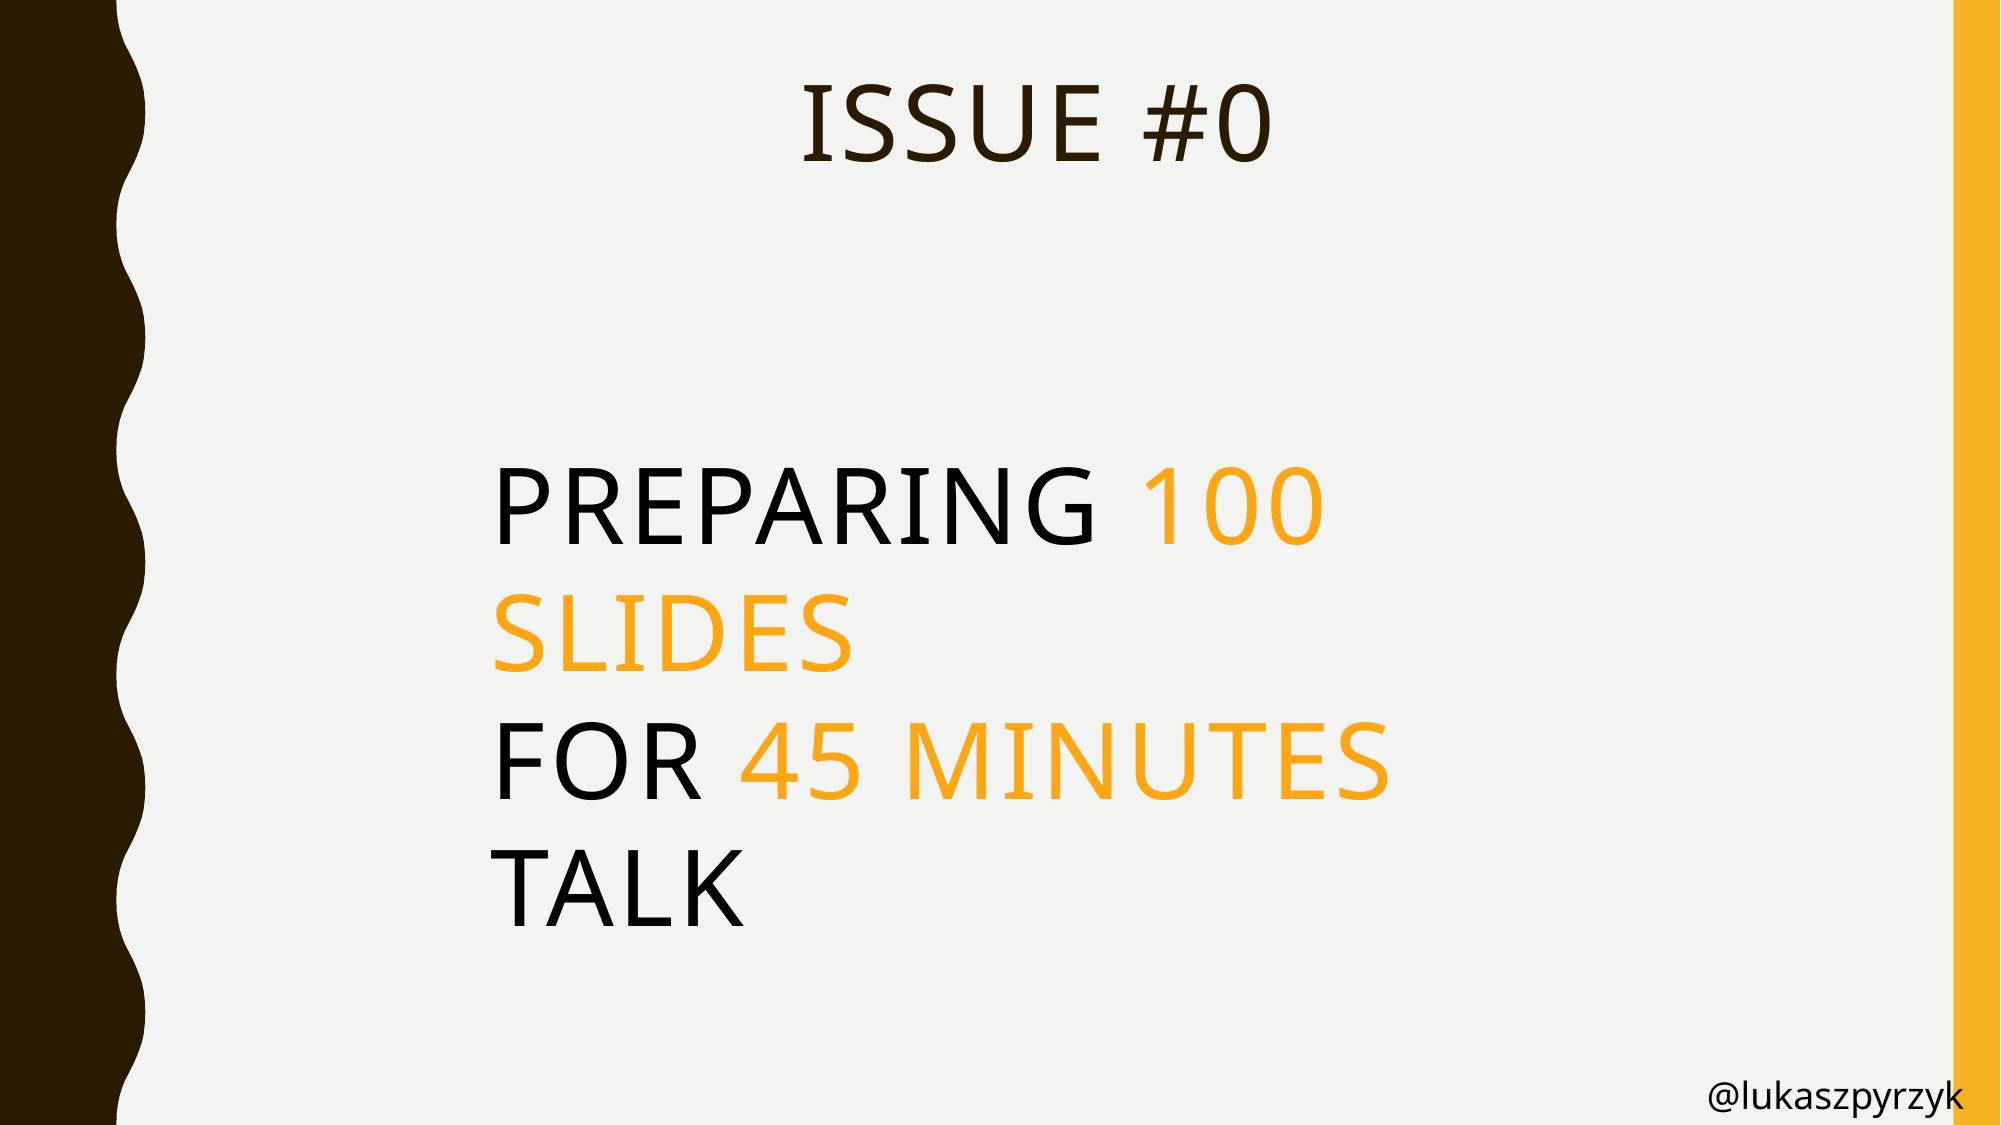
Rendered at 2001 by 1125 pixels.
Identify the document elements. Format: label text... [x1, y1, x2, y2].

text_box @lukaszpyrzyk [1692, 1064, 2000, 1125]
title issue #0 [205, 62, 1875, 1072]
text_box preparing 100 slides for 45 minutes talk [476, 430, 1605, 956]
